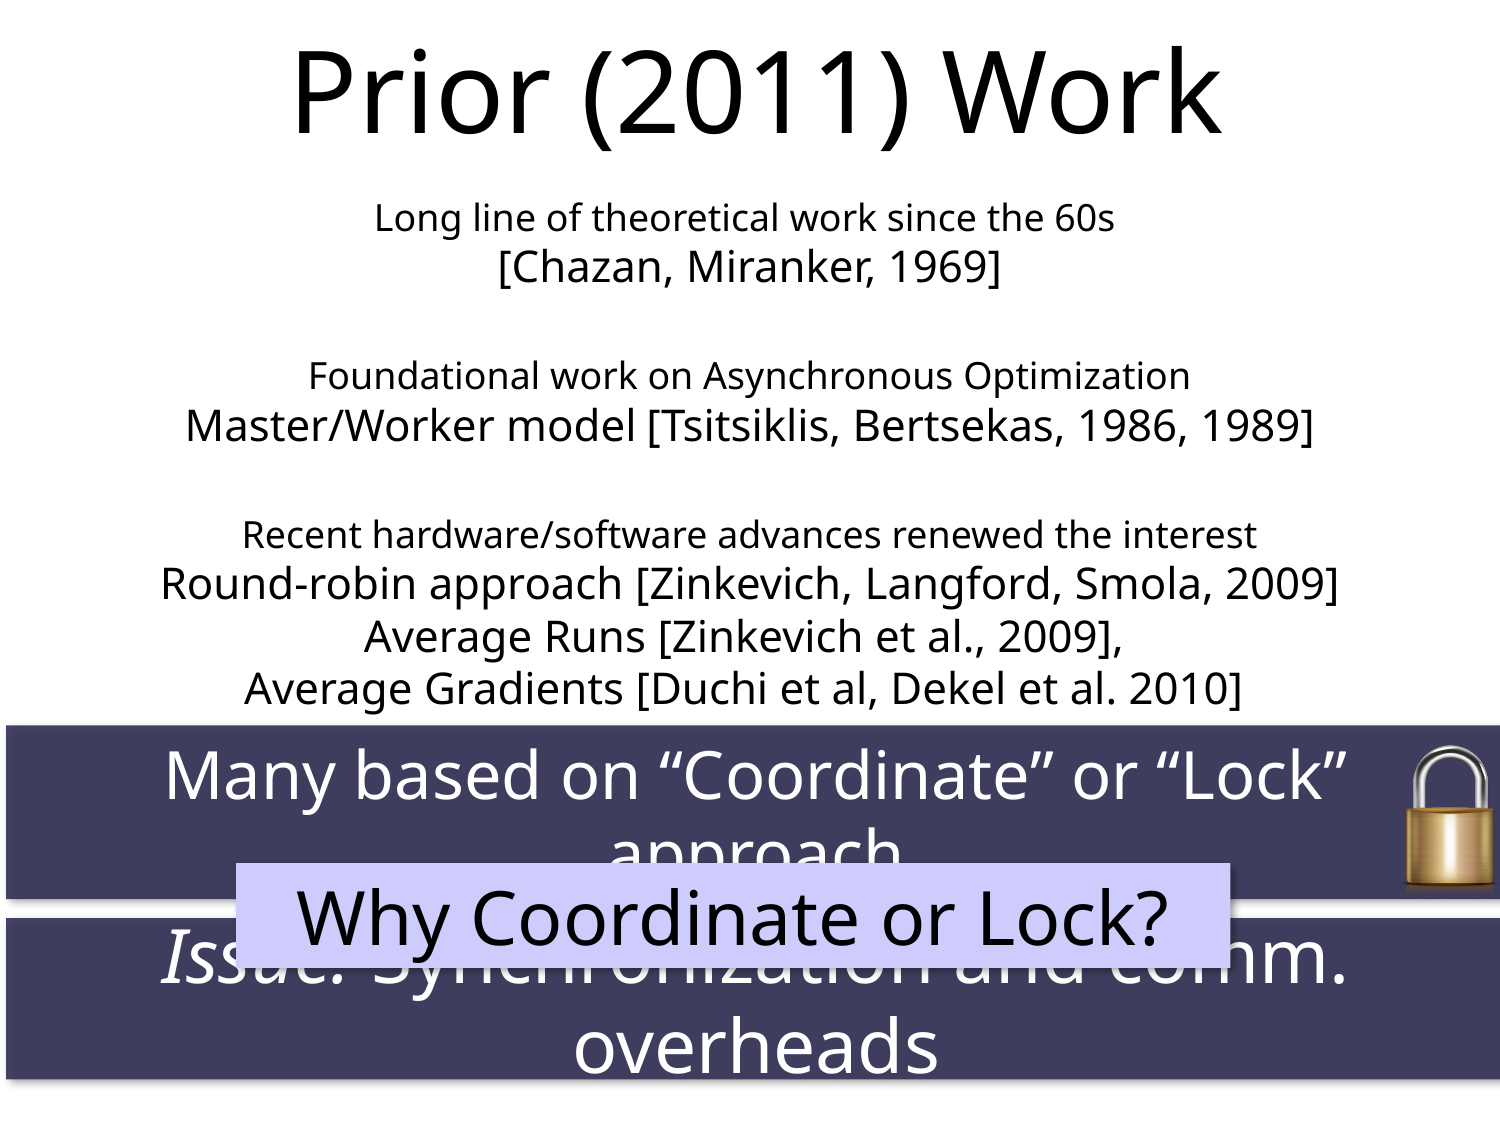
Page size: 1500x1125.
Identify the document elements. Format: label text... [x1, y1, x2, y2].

text_box Why Coordinate or Lock? [236, 863, 1231, 968]
text_box Long line of theoretical work since the 60s [Chazan, Miranker, 1969] Foundational work on Asynchronous Optimization Master/Worker model [Tsitsiklis, Bertsekas, 1986, 1989] Recent hardware/software advances renewed the interest Round-robin approach [Zinkevich, Langford, Smola, 2009] Average Runs [Zinkevich et al., 2009], Average Gradients [Duchi et al, Dekel et al. 2010] [109, 186, 1391, 723]
title Prior (2011) Work [6, 0, 1500, 209]
text_box Many based on “Coordinate” or “Lock” approach [5, 725, 1500, 900]
text_box Issue: Synchronization and comm. overheads [5, 917, 1500, 1080]
picture [1394, 745, 1500, 902]
